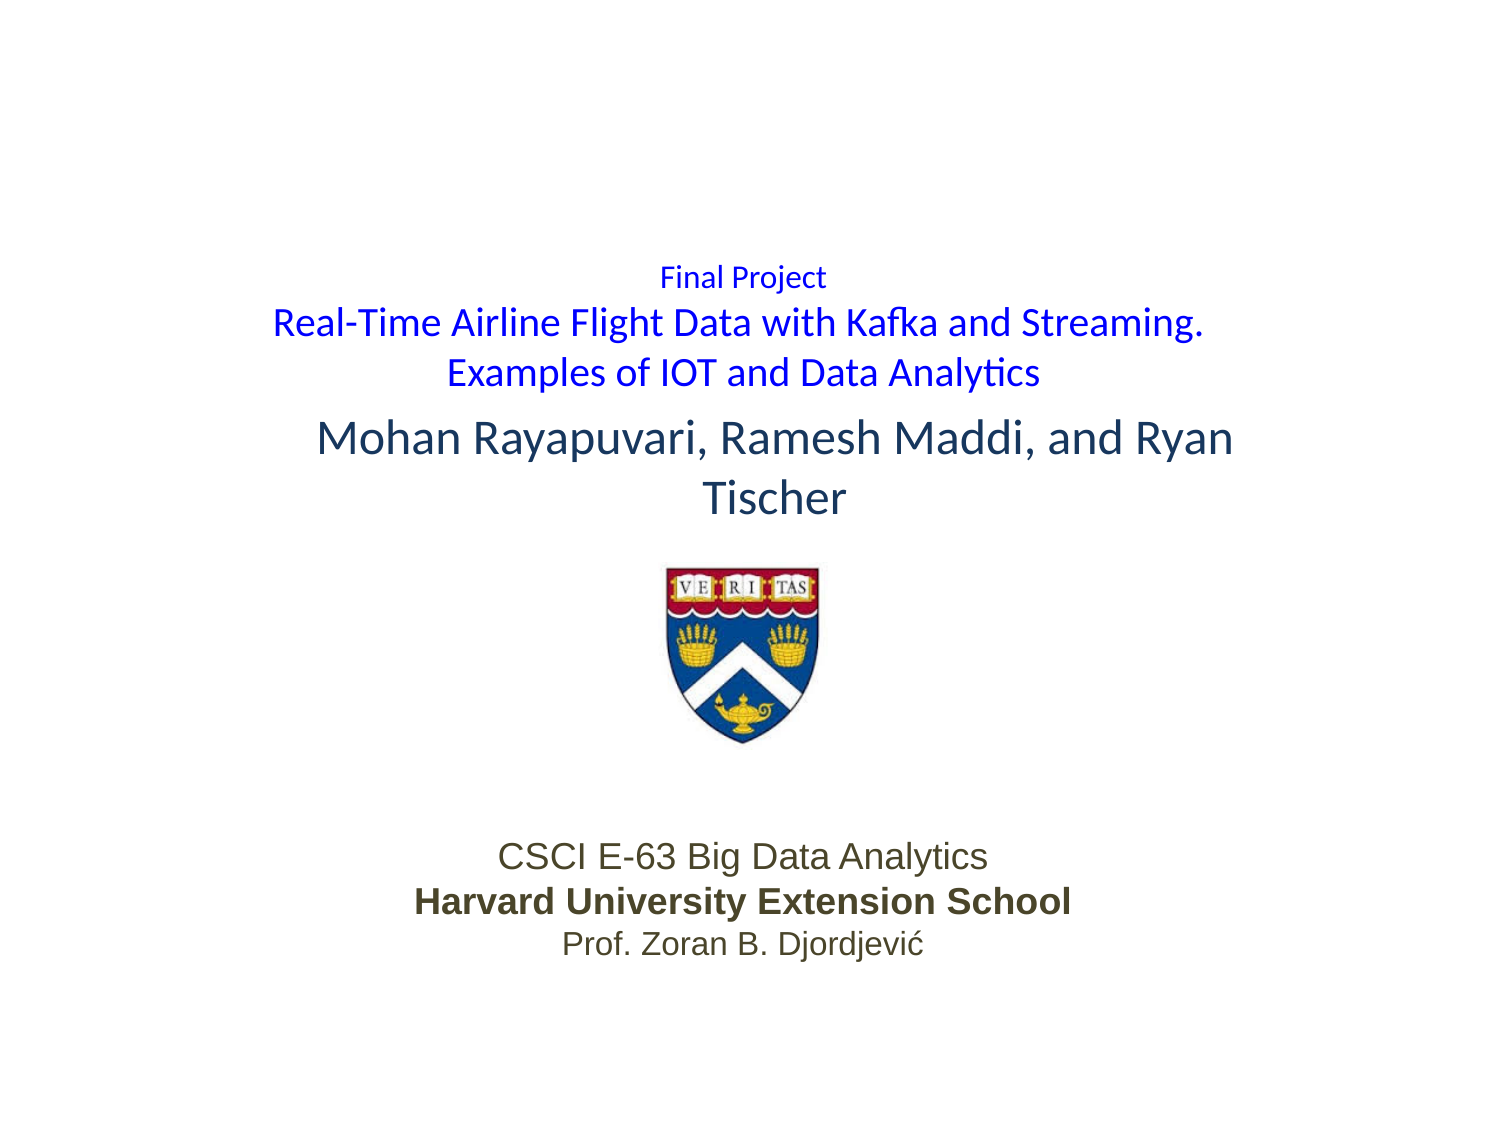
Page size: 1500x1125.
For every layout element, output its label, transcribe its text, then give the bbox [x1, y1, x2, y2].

text_box CSCI E-63 Big Data Analytics Harvard University Extension School Prof. Zoran B. Djordjević [337, 824, 1150, 1010]
title Final Project Real-Time Airline Flight Data with Kafka and Streaming. Examples of IOT and Data Analytics [106, 200, 1382, 500]
picture [649, 562, 838, 751]
subtitle Mohan Rayapuvari, Ramesh Maddi, and Ryan Tischer [249, 396, 1300, 521]
